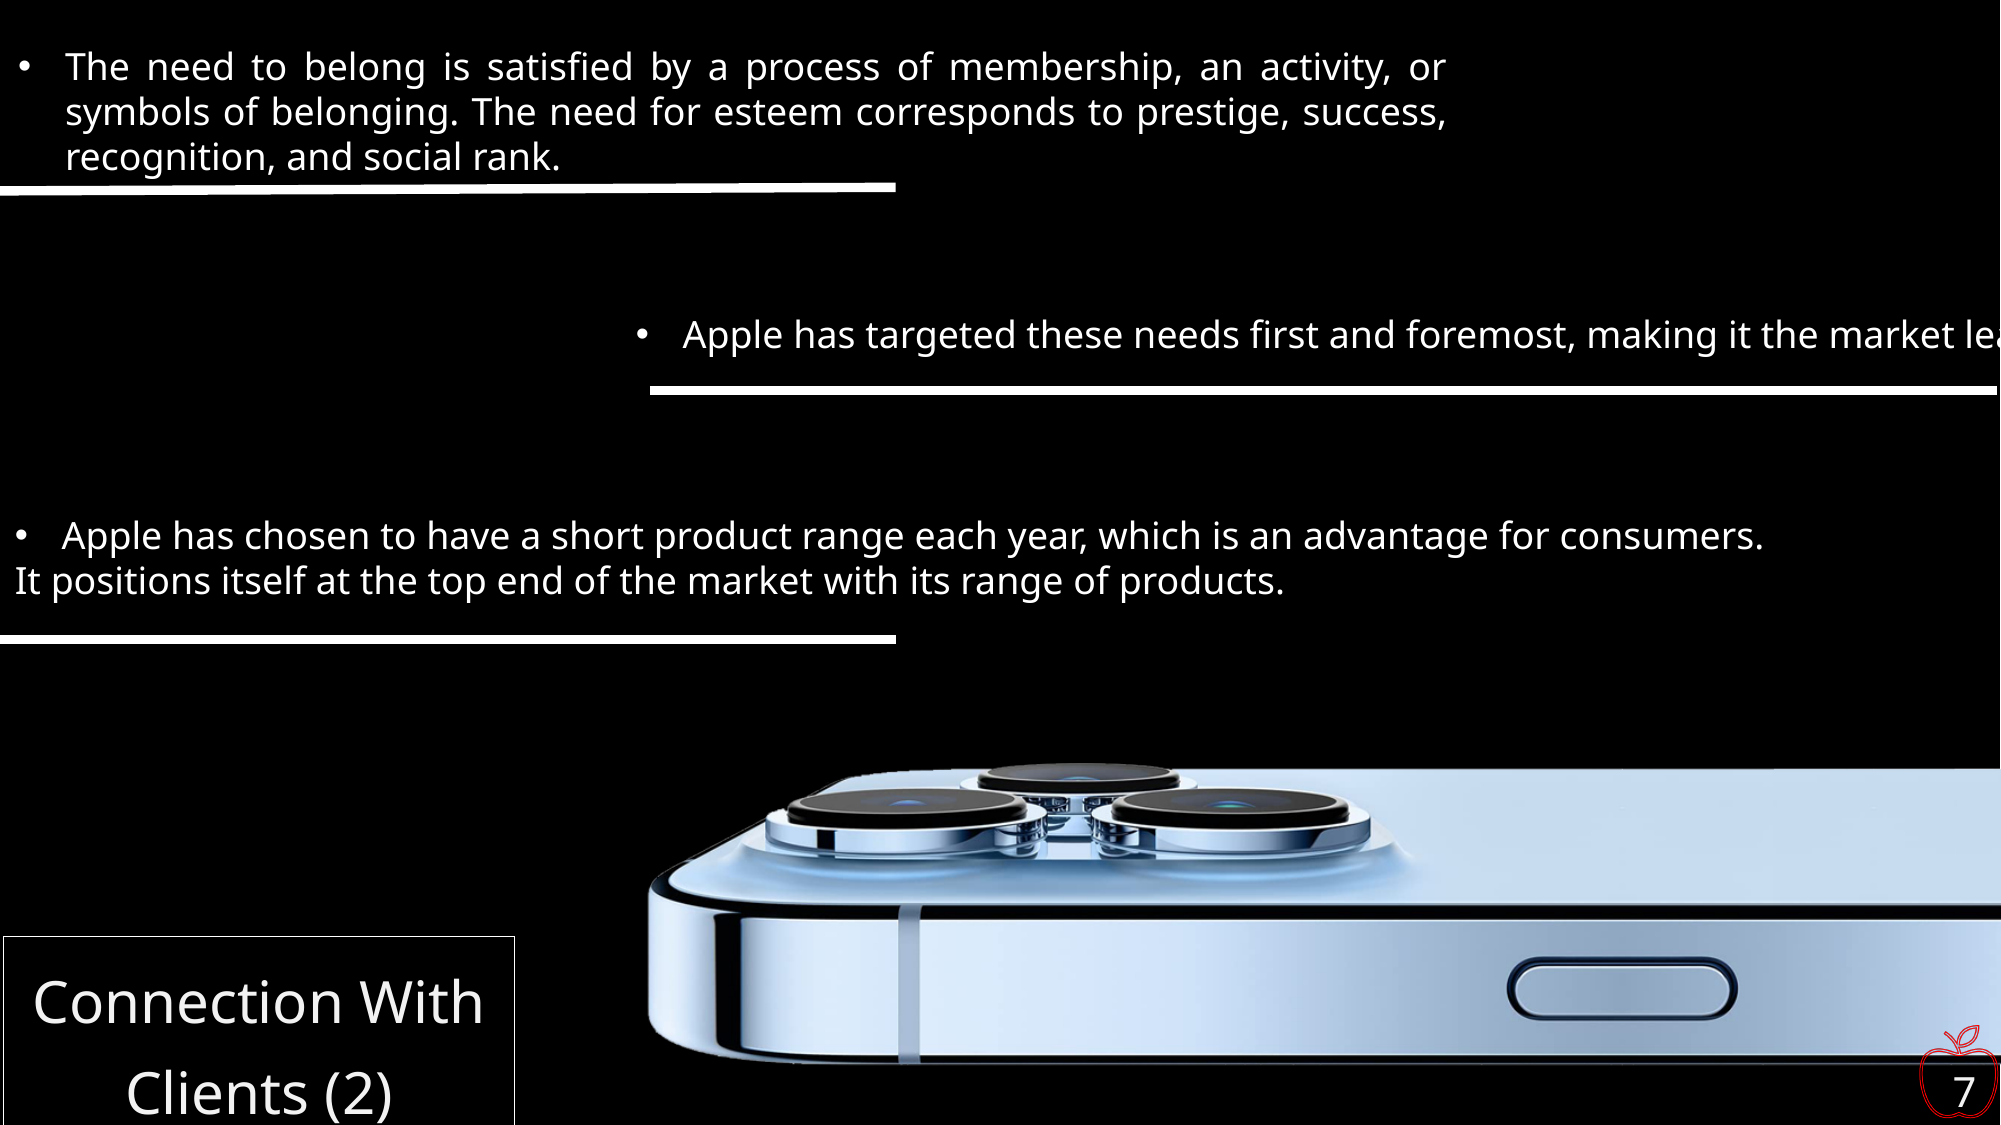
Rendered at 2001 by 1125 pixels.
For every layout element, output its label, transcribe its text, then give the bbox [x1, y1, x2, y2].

text_box Apple has targeted these needs first and foremost, making it the market leader today. [621, 303, 2000, 364]
picture [605, 711, 2001, 1125]
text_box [0, 187, 896, 191]
text_box Apple has chosen to have a short product range each year, which is an advantage for consumers. It positions itself at the top end of the market with its range of products. [0, 504, 1917, 655]
text_box The need to belong is satisfied by a process of membership, an activity, or symbols of belonging. The need for esteem corresponds to prestige, success, recognition, and social rank. [3, 35, 1464, 186]
text_box Connection With Clients (2) [3, 936, 515, 1125]
text_box [0, 0, 2000, 1125]
